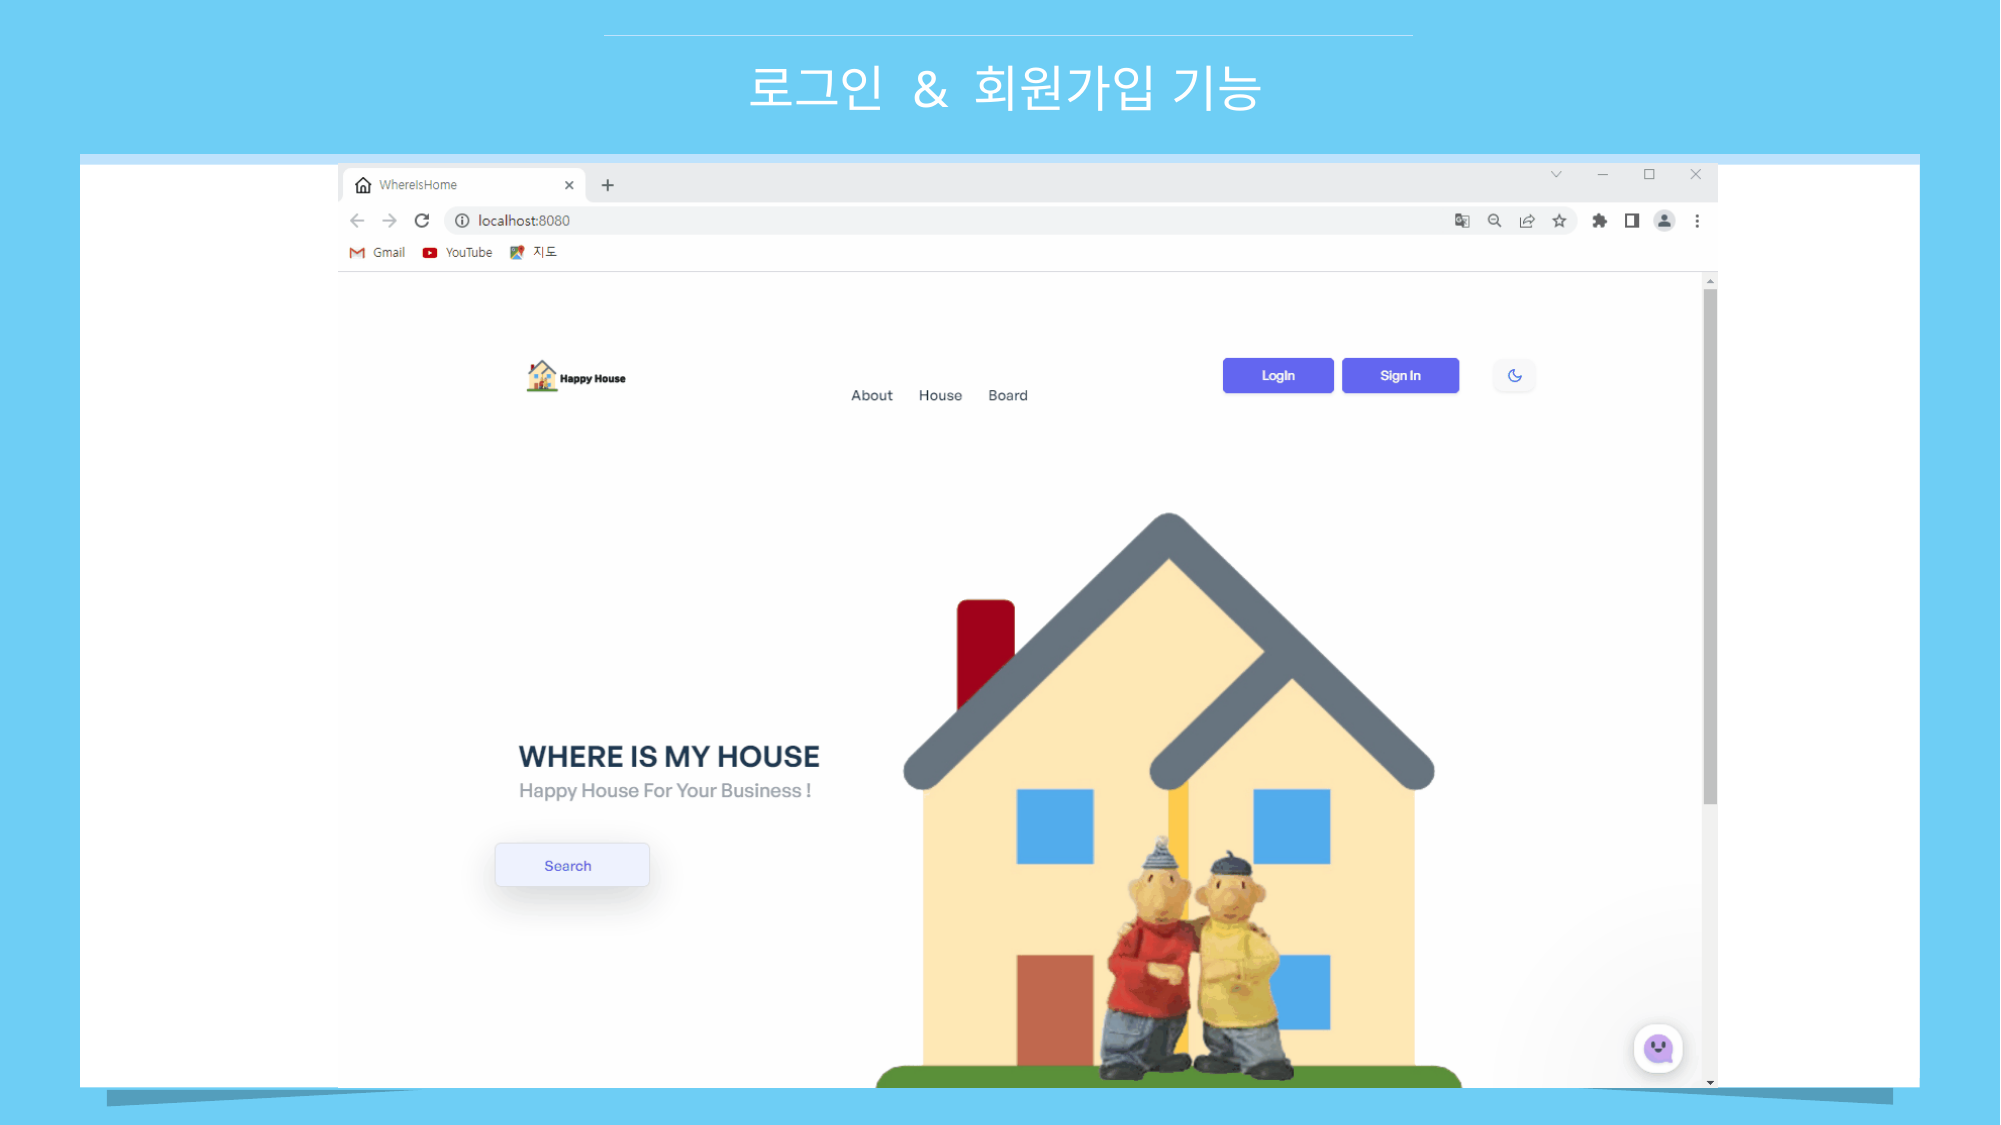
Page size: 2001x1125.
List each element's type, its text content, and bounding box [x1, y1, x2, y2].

text_box 로그인 & 회원가입 기능 [505, 50, 1506, 126]
picture [338, 163, 1718, 1088]
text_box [80, 164, 1920, 1107]
